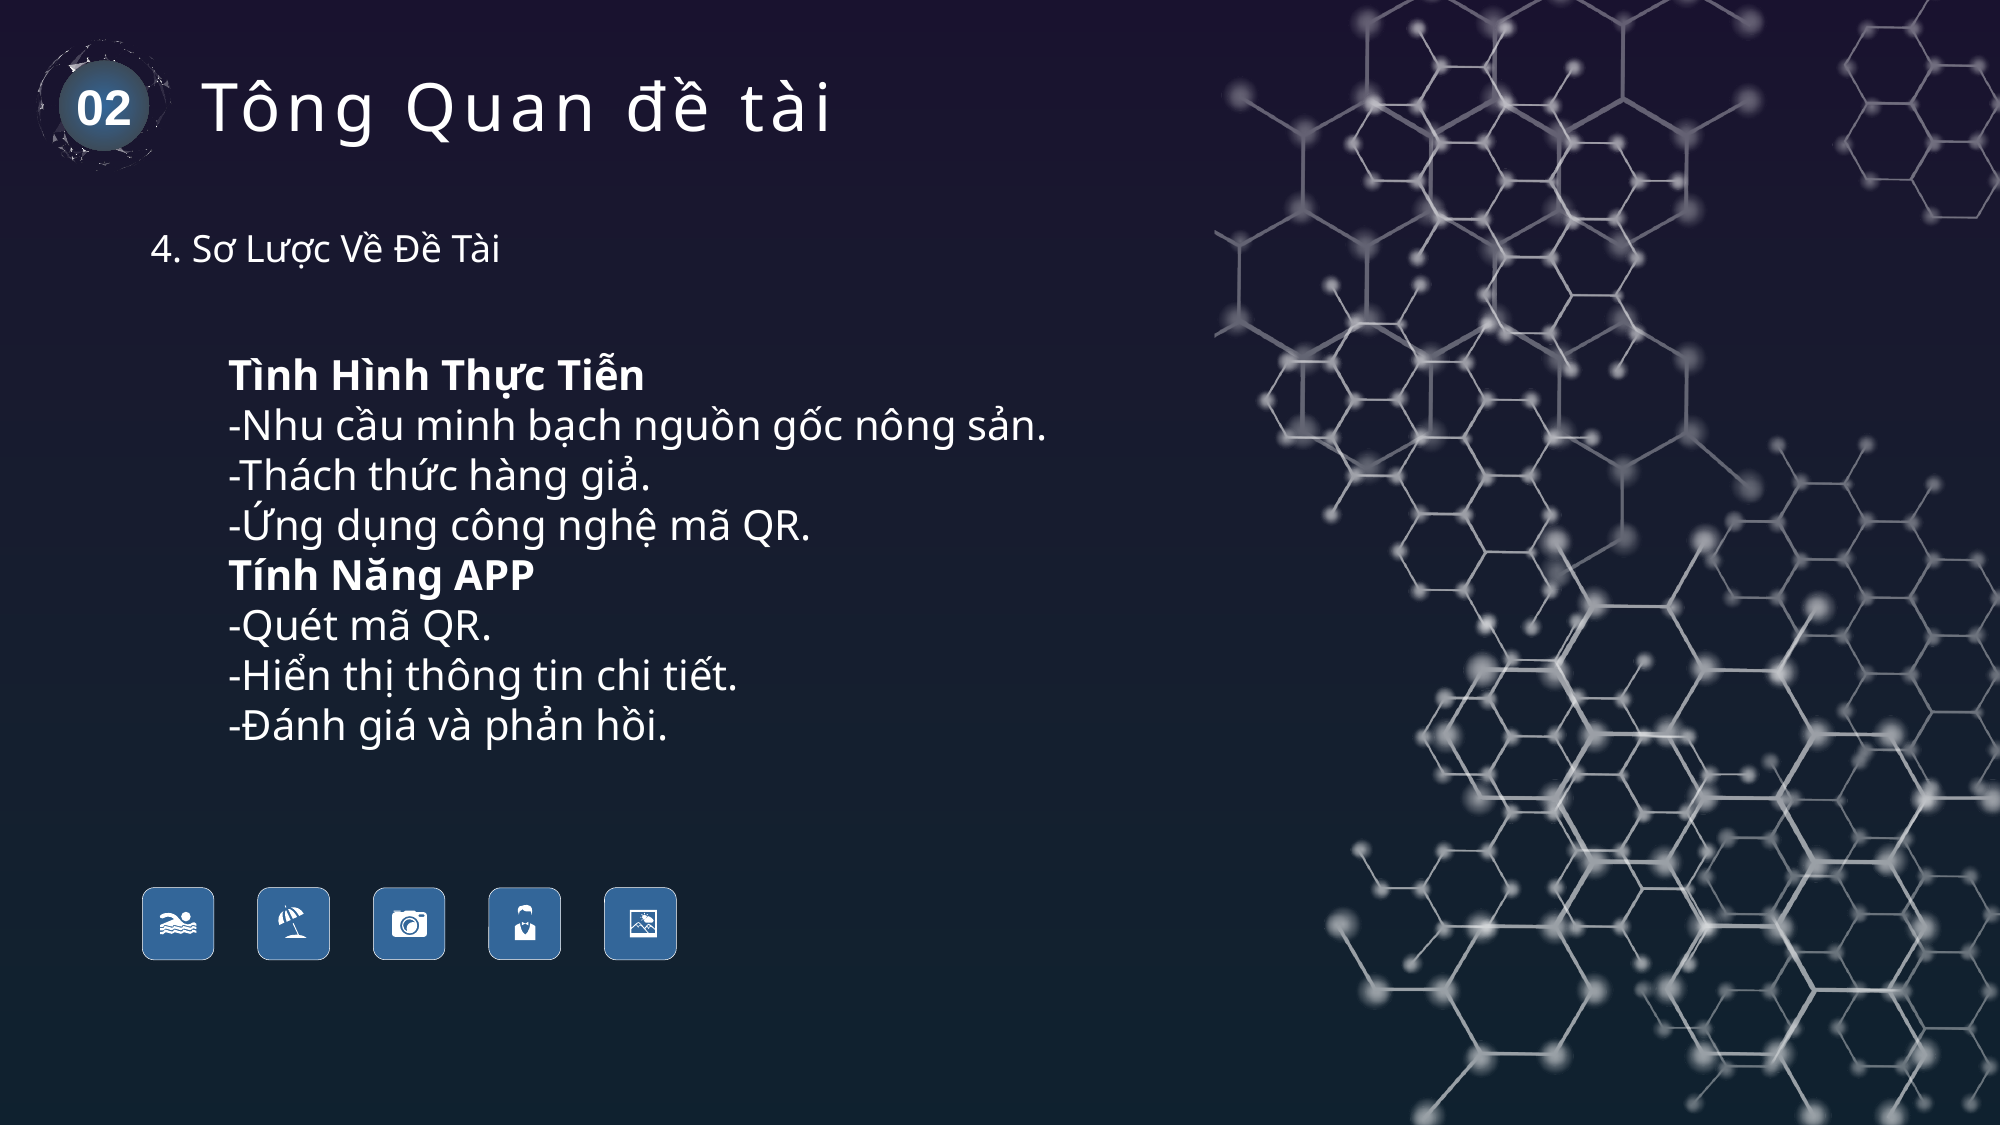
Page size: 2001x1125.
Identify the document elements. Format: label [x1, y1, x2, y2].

text_box [36, 39, 172, 173]
text_box [142, 887, 677, 960]
picture [0, 0, 2000, 1125]
